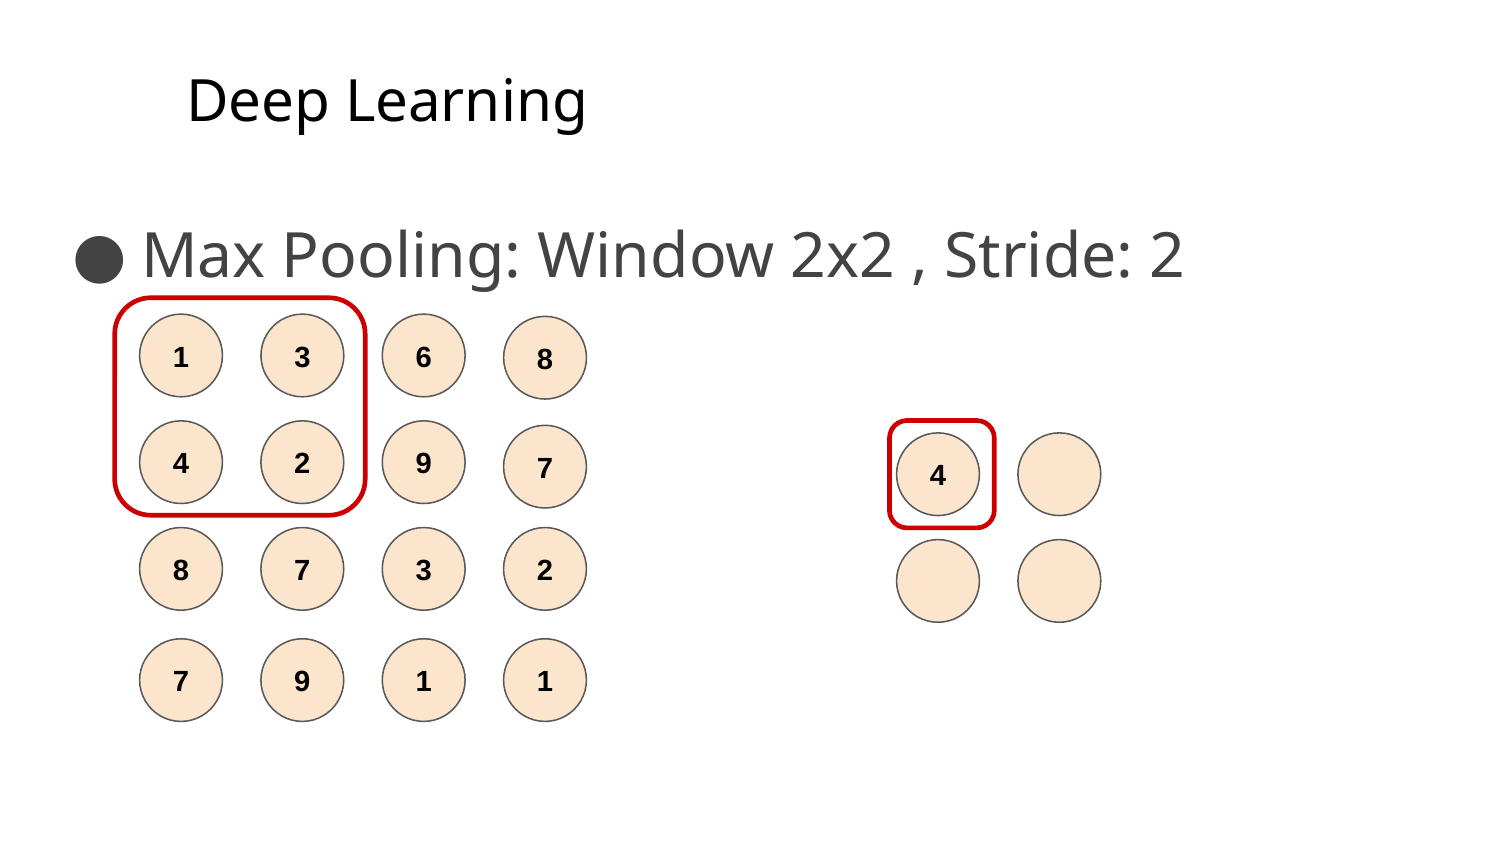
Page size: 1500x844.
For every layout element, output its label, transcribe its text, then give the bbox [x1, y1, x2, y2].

text_box [896, 539, 980, 623]
title Deep Learning [171, 48, 1449, 143]
text_box 7 [260, 527, 344, 611]
text_box 2 [503, 527, 587, 611]
text_box [1017, 539, 1101, 623]
text_box [1017, 432, 1101, 516]
text_box 1 [503, 638, 587, 722]
list Max Pooling: Window 2x2 , Stride: 2 [51, 189, 1500, 750]
text_box 8 [139, 527, 223, 611]
text_box 3 [382, 527, 466, 611]
text_box 6 [382, 314, 466, 397]
text_box [889, 420, 995, 528]
text_box 8 [503, 316, 587, 400]
text_box 7 [139, 638, 223, 722]
text_box 9 [260, 638, 344, 722]
text_box 9 [382, 420, 466, 504]
text_box [114, 297, 366, 516]
text_box 1 [382, 638, 466, 722]
text_box 7 [503, 425, 587, 508]
